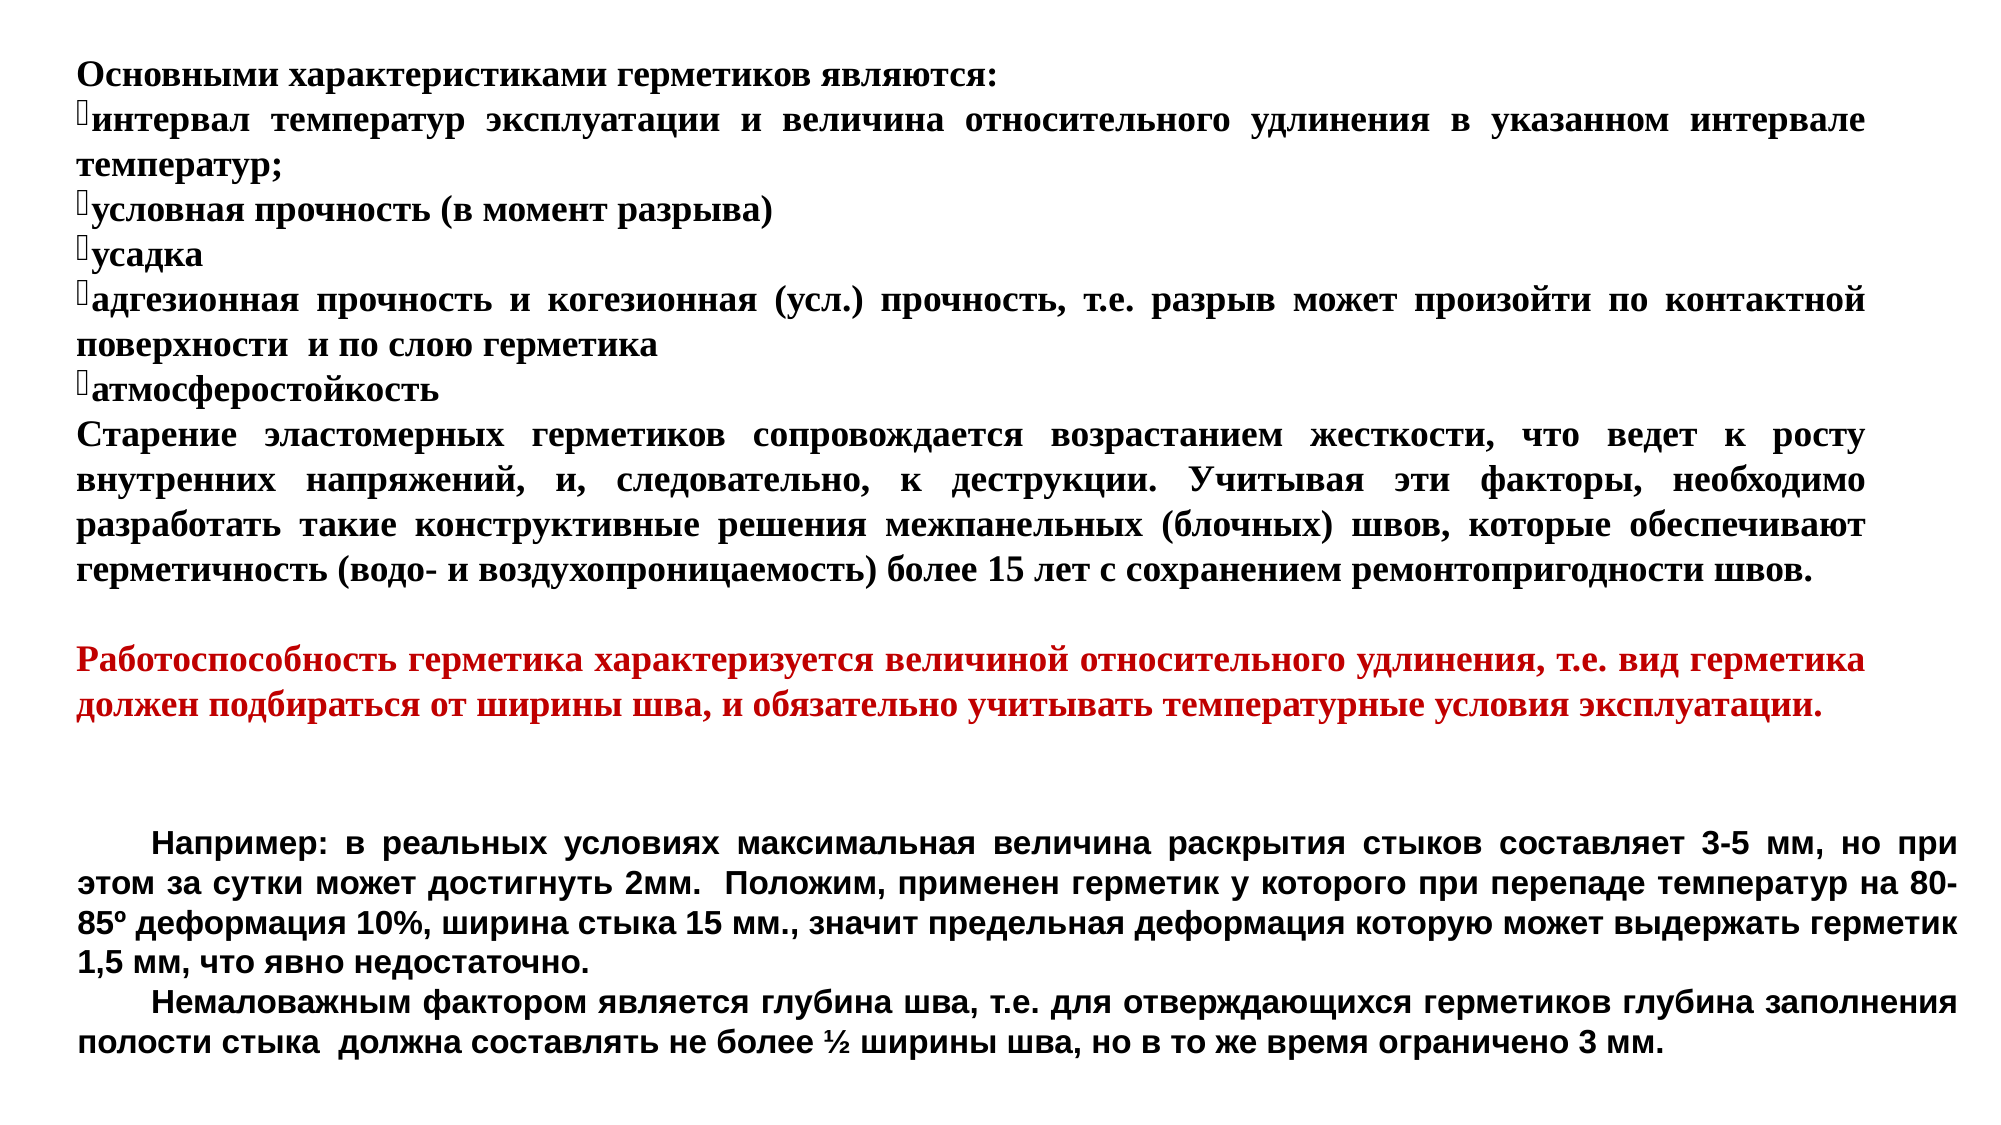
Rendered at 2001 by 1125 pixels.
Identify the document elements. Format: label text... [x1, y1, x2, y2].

text_box Например: в реальных условиях максимальная величина раскрытия стыков составляет 3-5 мм, но при этом за сутки может достигнуть 2мм. Положим, применен герметик у которого при перепаде температур на 80-85º деформация 10%, ширина стыка 15 мм., значит предельная деформация которую может выдержать герметик 1,5 мм, что явно недостаточно. Немаловажным фактором является глубина шва, т.е. для отверждающихся герметиков глубина заполнения полости стыка должна составлять не более ½ ширины шва, но в то же время ограничено 3 мм. [62, 813, 1976, 1068]
text_box Основными характеристиками герметиков являются: интервал температур эксплуатации и величина относительного удлинения в указанном интервале температур; условная прочность (в момент разрыва) усадка адгезионная прочность и когезионная (усл.) прочность, т.е. разрыв может произойти по контактной поверхности и по слою герметика атмосферостойкость Старение эластомерных герметиков сопровождается возрастанием жесткости, что ведет к росту внутренних напряжений, и, следовательно, к деструкции. Учитывая эти факторы, необходимо разработать такие конструктивные решения межпанельных (блочных) швов, которые обеспечивают герметичность (водо- и воздухопроницаемость) более 15 лет с сохранением ремонтопригодности швов. Работоспособность герметика характеризуется величиной относительного удлинения, т.е. вид герметика должен подбираться от ширины шва, и обязательно учитывать температурные условия эксплуатации. [61, 41, 2000, 777]
